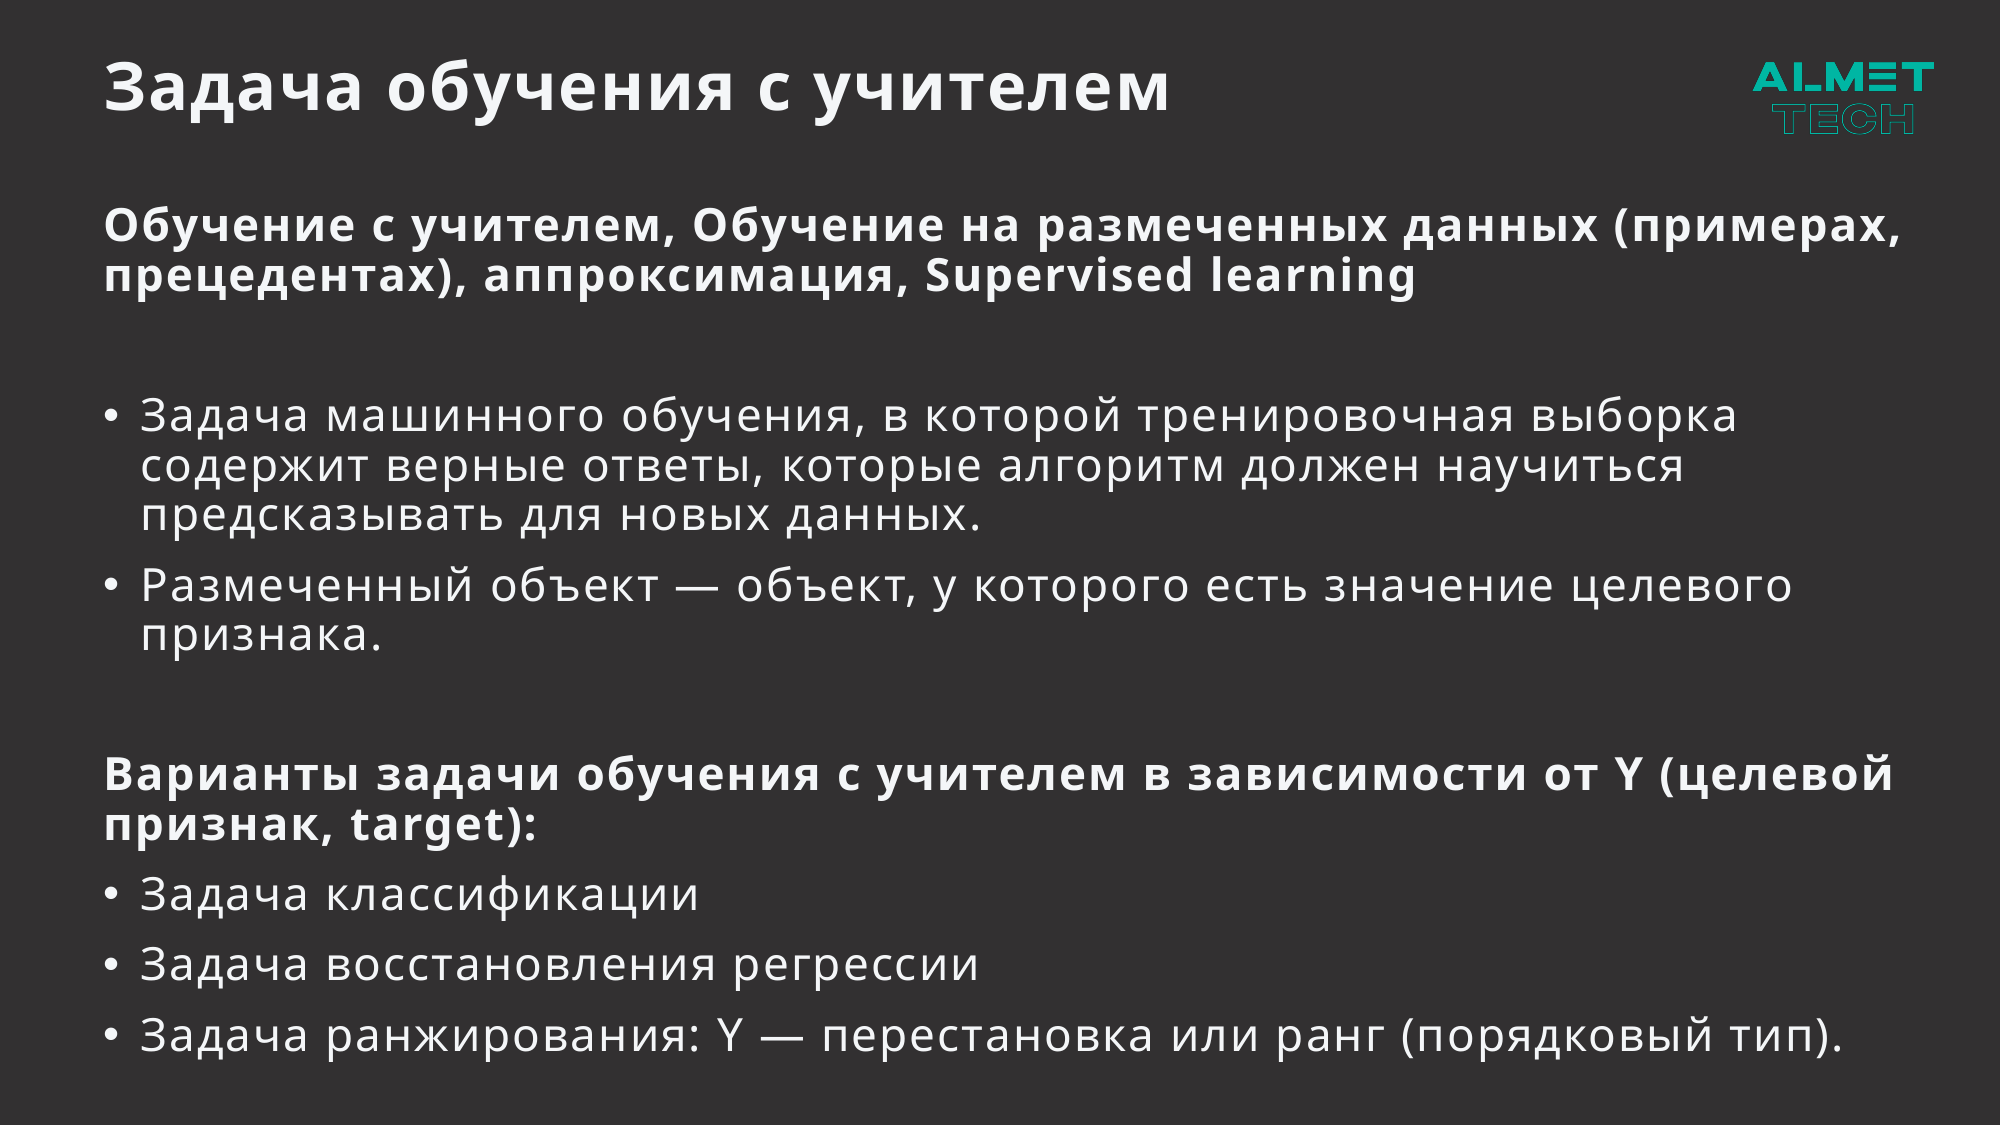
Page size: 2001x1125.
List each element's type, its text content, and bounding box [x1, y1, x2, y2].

title Задача обучения с учителем [88, 34, 1743, 143]
list Обучение с учителем, Обучение на размеченных данных (примерах, прецедентах), аппроксимация, Supervised learning Задача машинного обучения, в которой тренировочная выборка содержит верные ответы, которые алгоритм должен научиться предсказывать для новых данных. Размеченный объект — объект, у которого есть значение целевого признака. Варианты задачи обучения с учителем в зависимости от Y (целевой признак, target): Задача классификации Задача восстановления регрессии Задача ранжирования: Y — перестановка или ранг (порядковый тип). [88, 194, 1955, 1101]
picture [1752, 62, 1934, 135]
